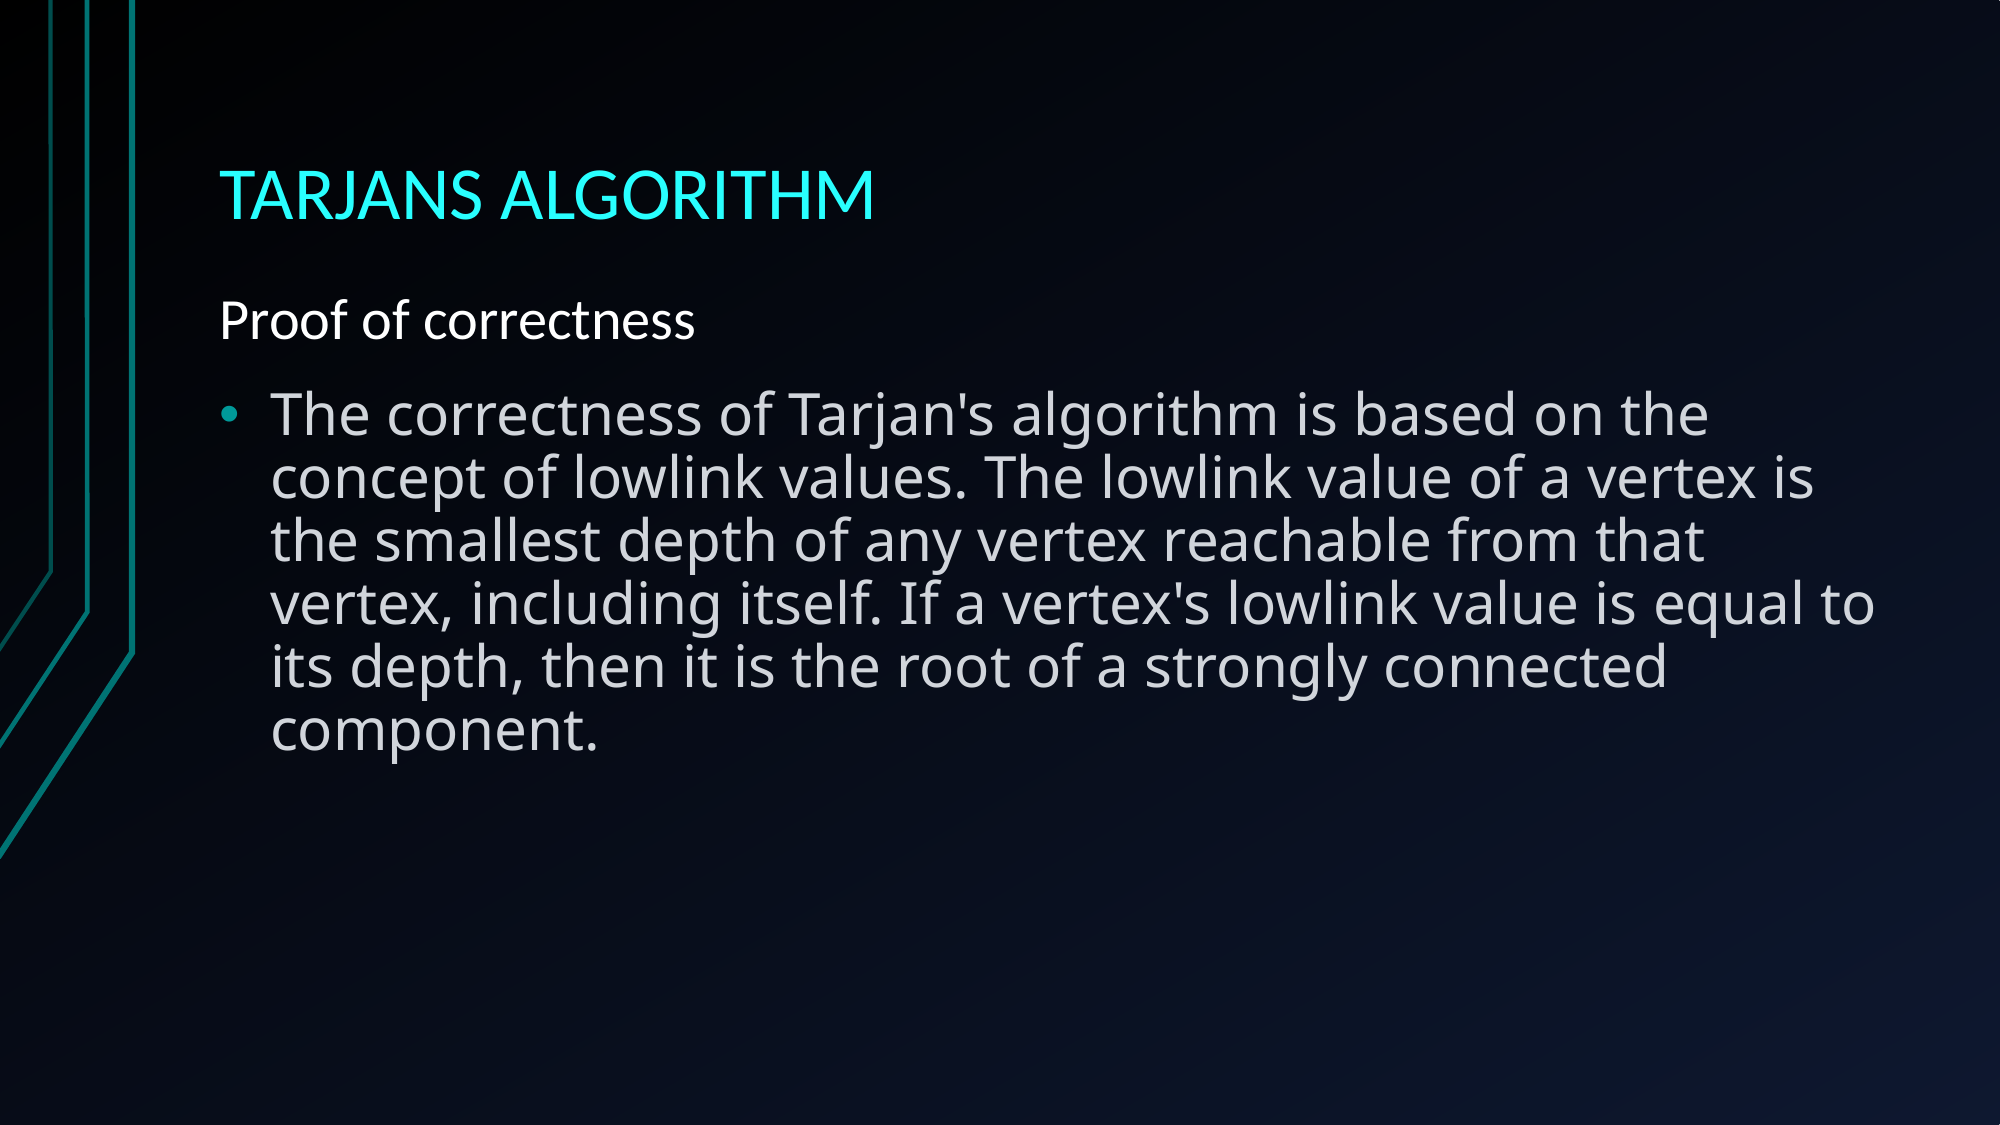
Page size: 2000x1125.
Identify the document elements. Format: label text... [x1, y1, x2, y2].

title TARJANS ALGORITHM [199, 45, 1900, 246]
list Proof of correctness The correctness of Tarjan's algorithm is based on the concept of lowlink values. The lowlink value of a vertex is the smallest depth of any vertex reachable from that vertex, including itself. If a vertex's lowlink value is equal to its depth, then it is the root of a strongly connected component. [199, 279, 1900, 1012]
